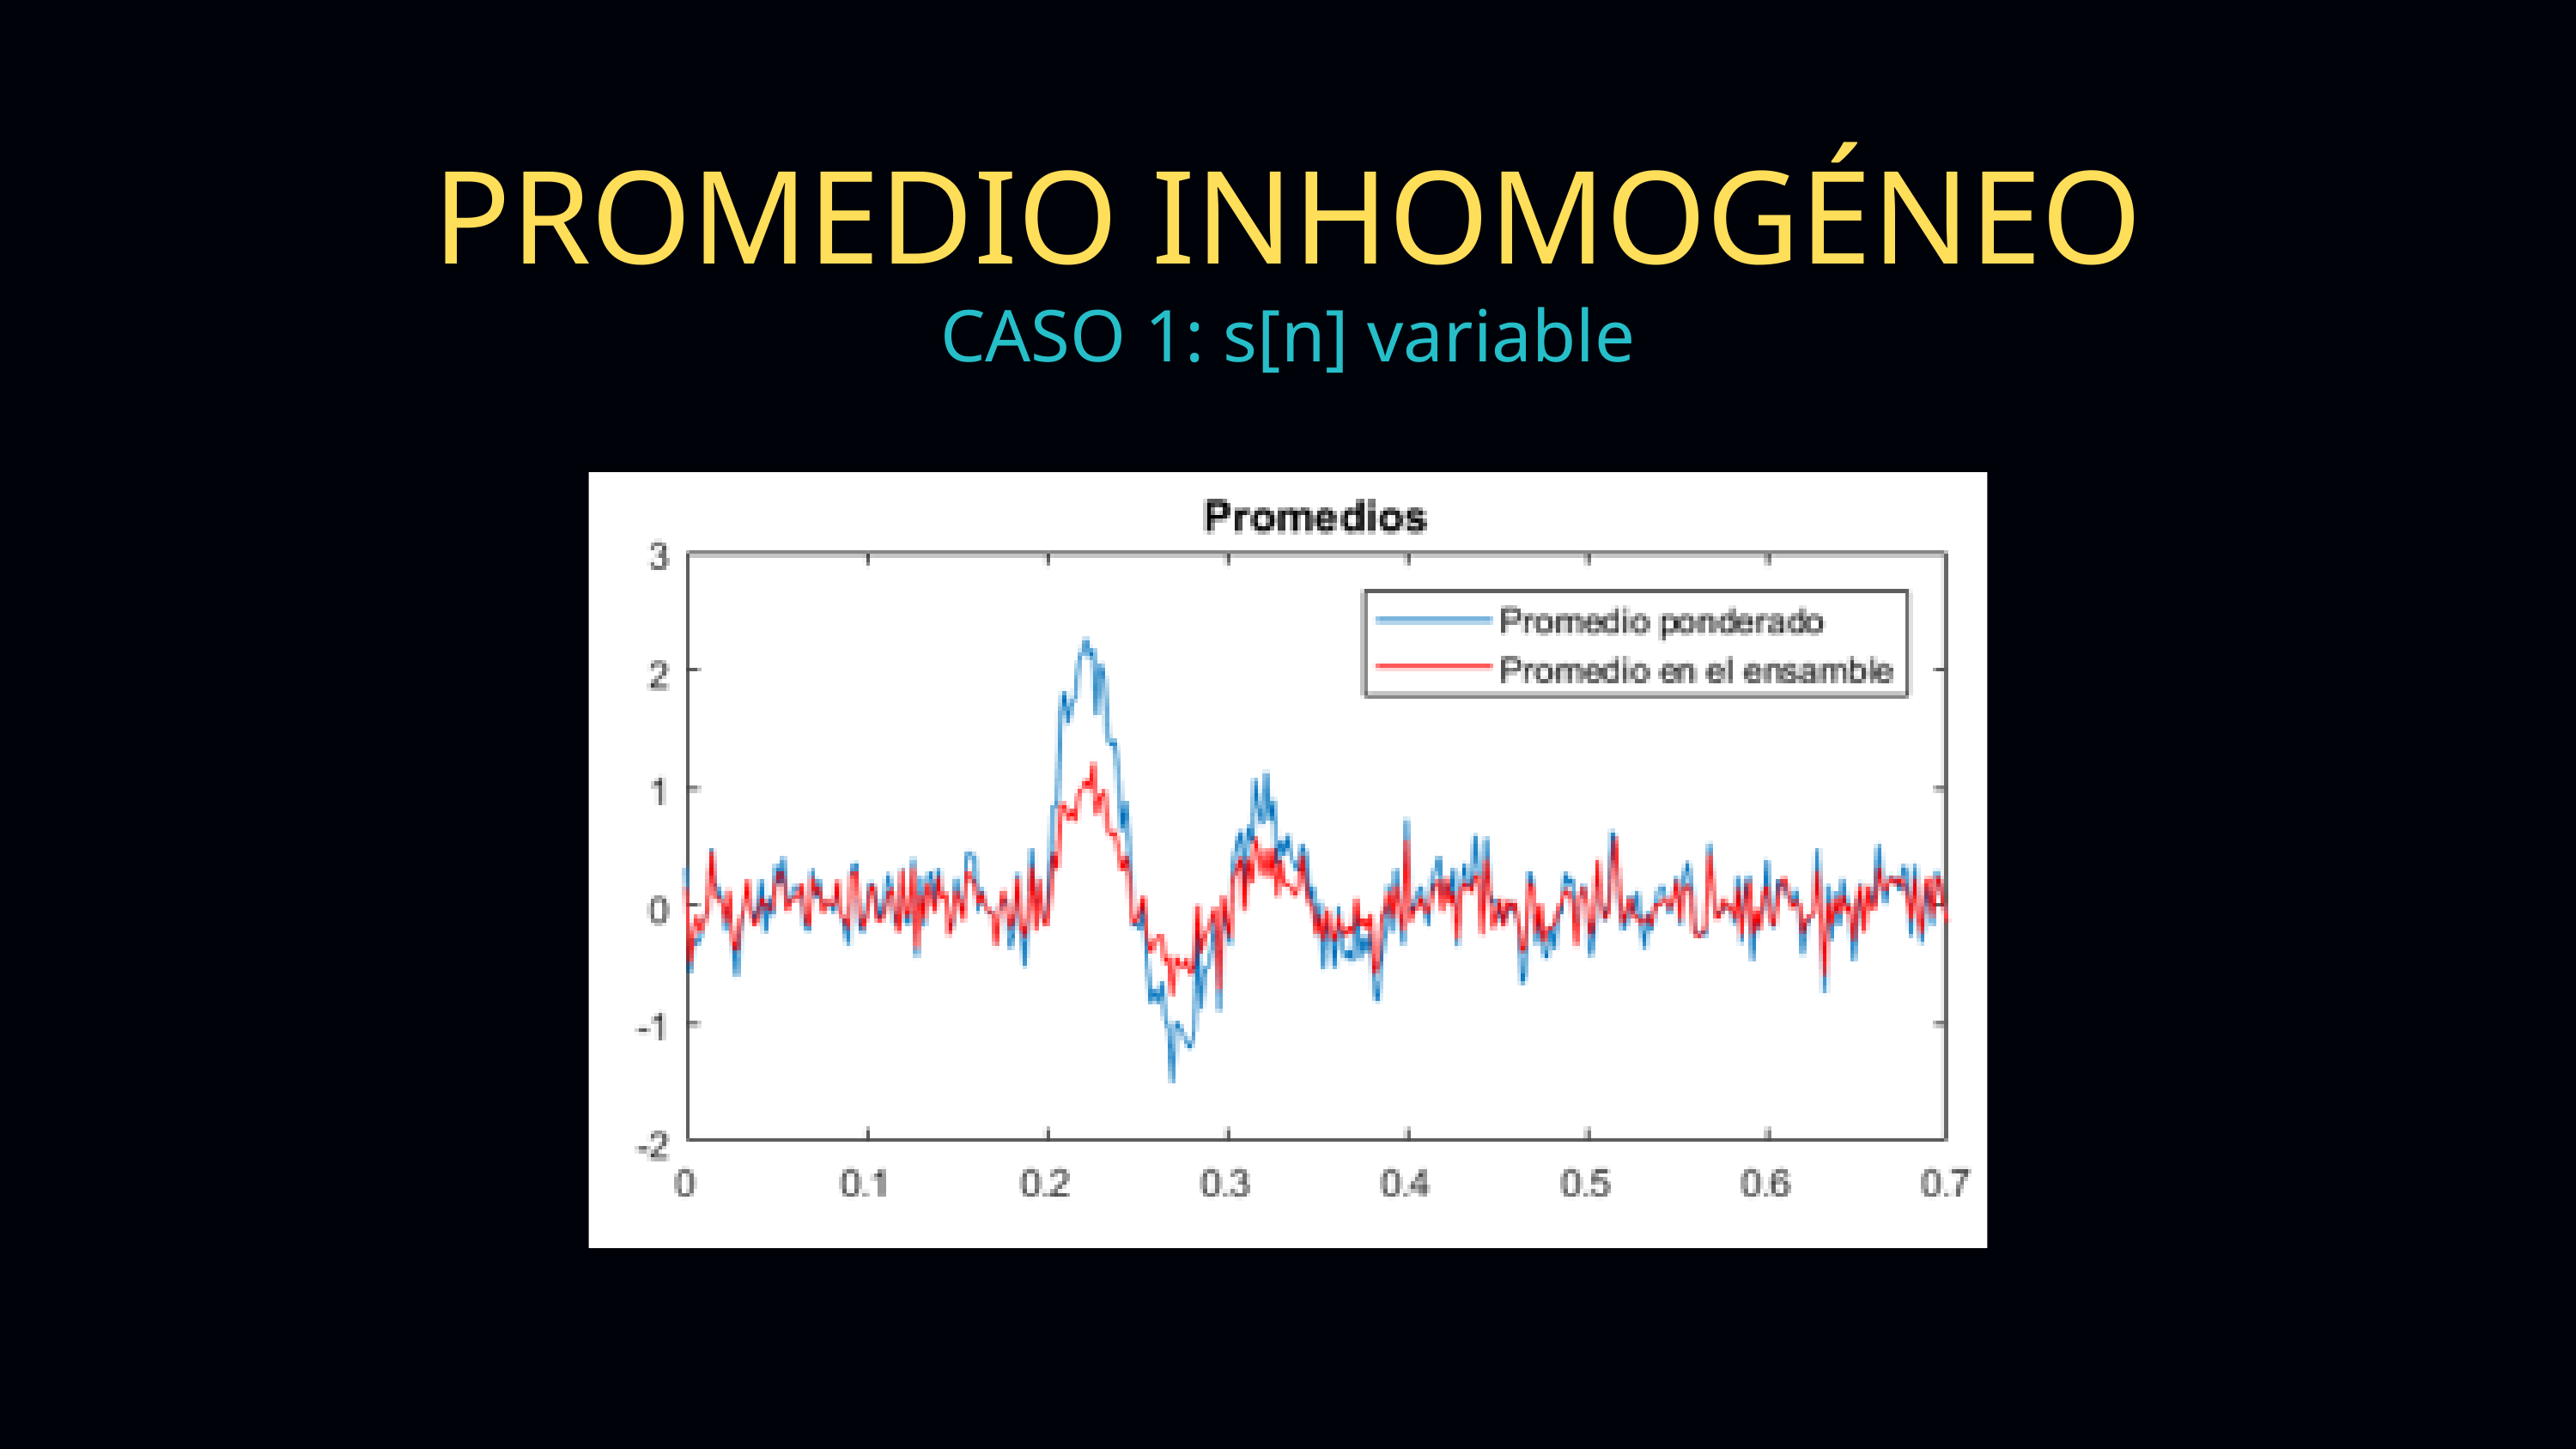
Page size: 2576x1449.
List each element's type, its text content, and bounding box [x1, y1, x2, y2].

text_box [588, 472, 1988, 1248]
text_box PROMEDIO INHOMOGÉNEO CASO 1: s[n] variable [144, 135, 2432, 376]
